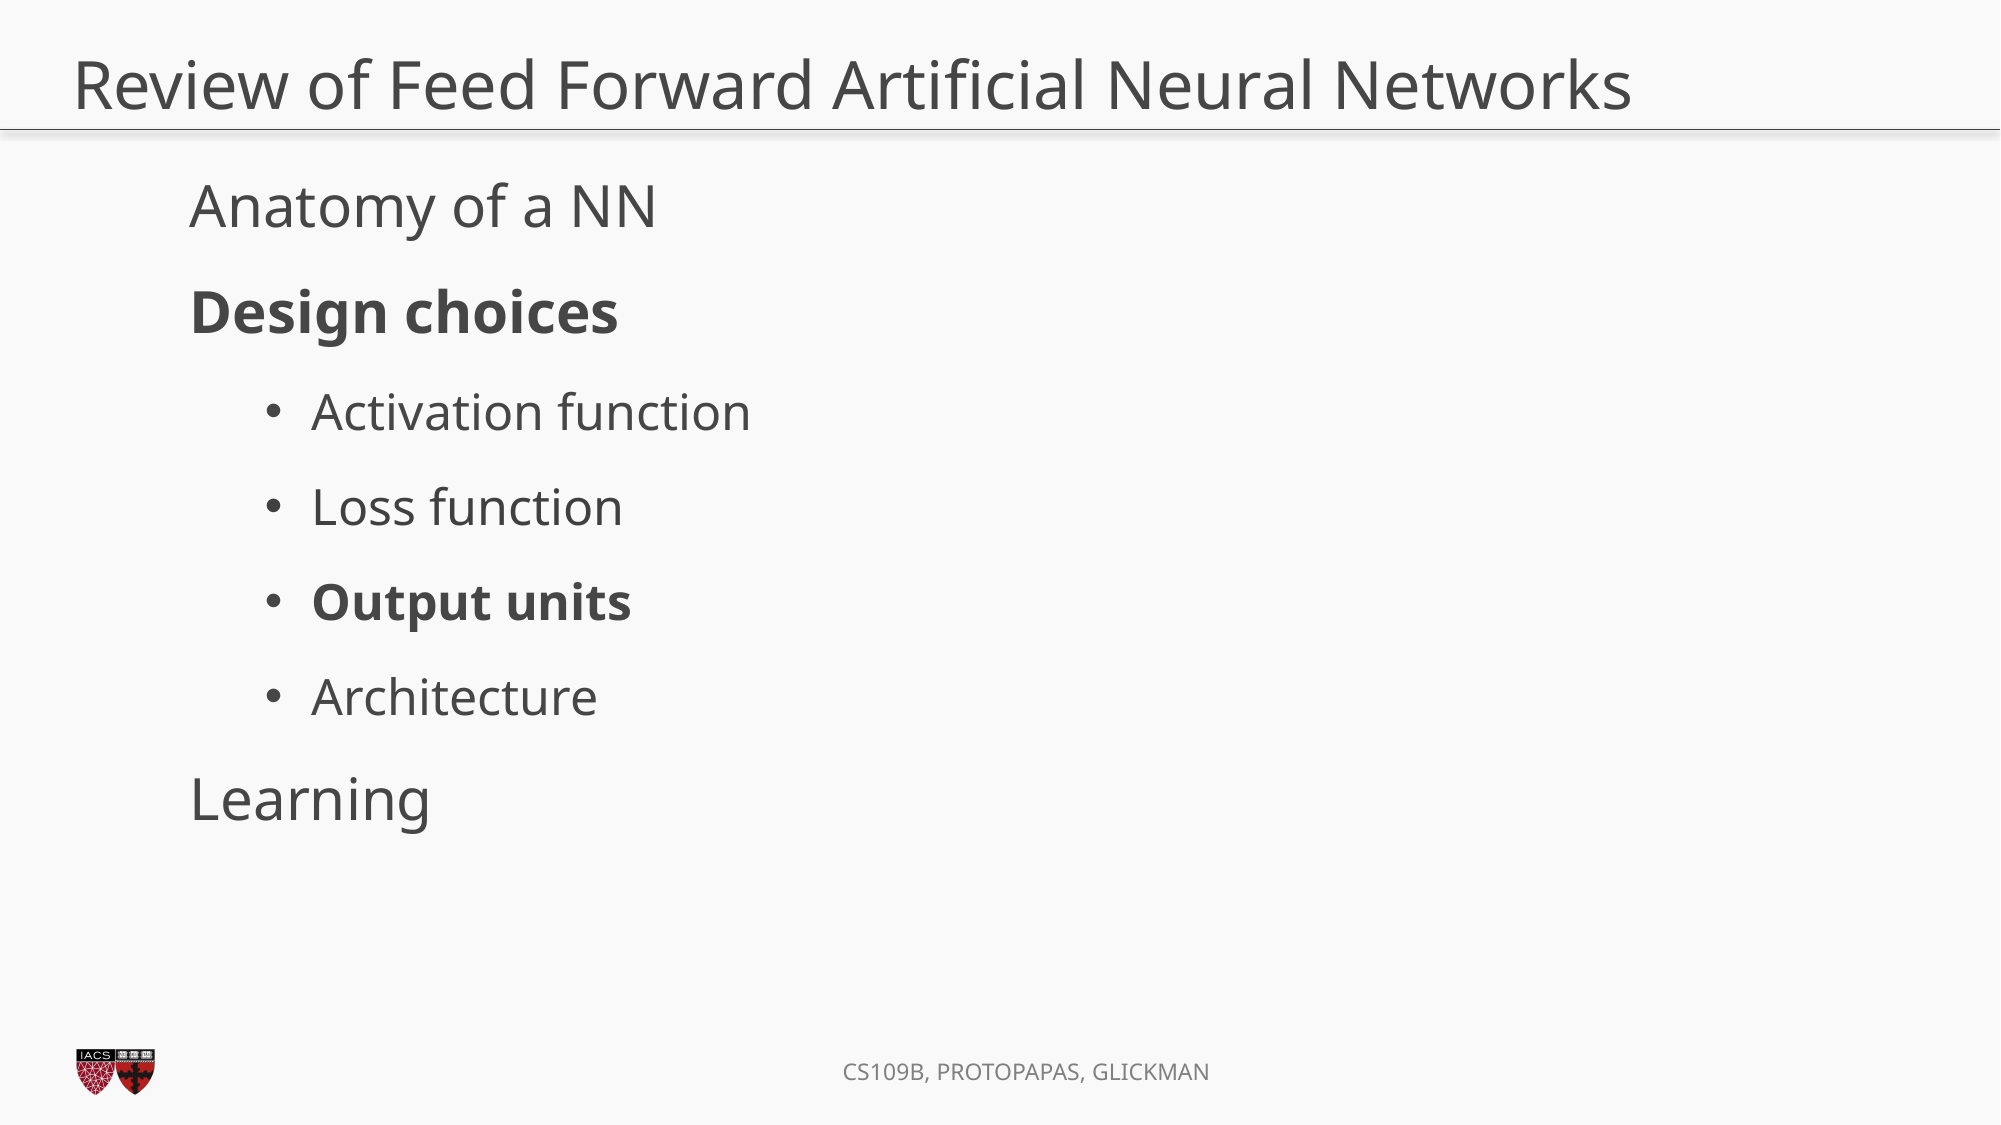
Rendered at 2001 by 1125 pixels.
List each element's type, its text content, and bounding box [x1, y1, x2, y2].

list Anatomy of a NN Design choices Activation function Loss function Output units Architecture Learning [175, 161, 1870, 508]
title Review of Feed Forward Artificial Neural Networks [57, 35, 1943, 162]
picture [75, 1049, 155, 1095]
